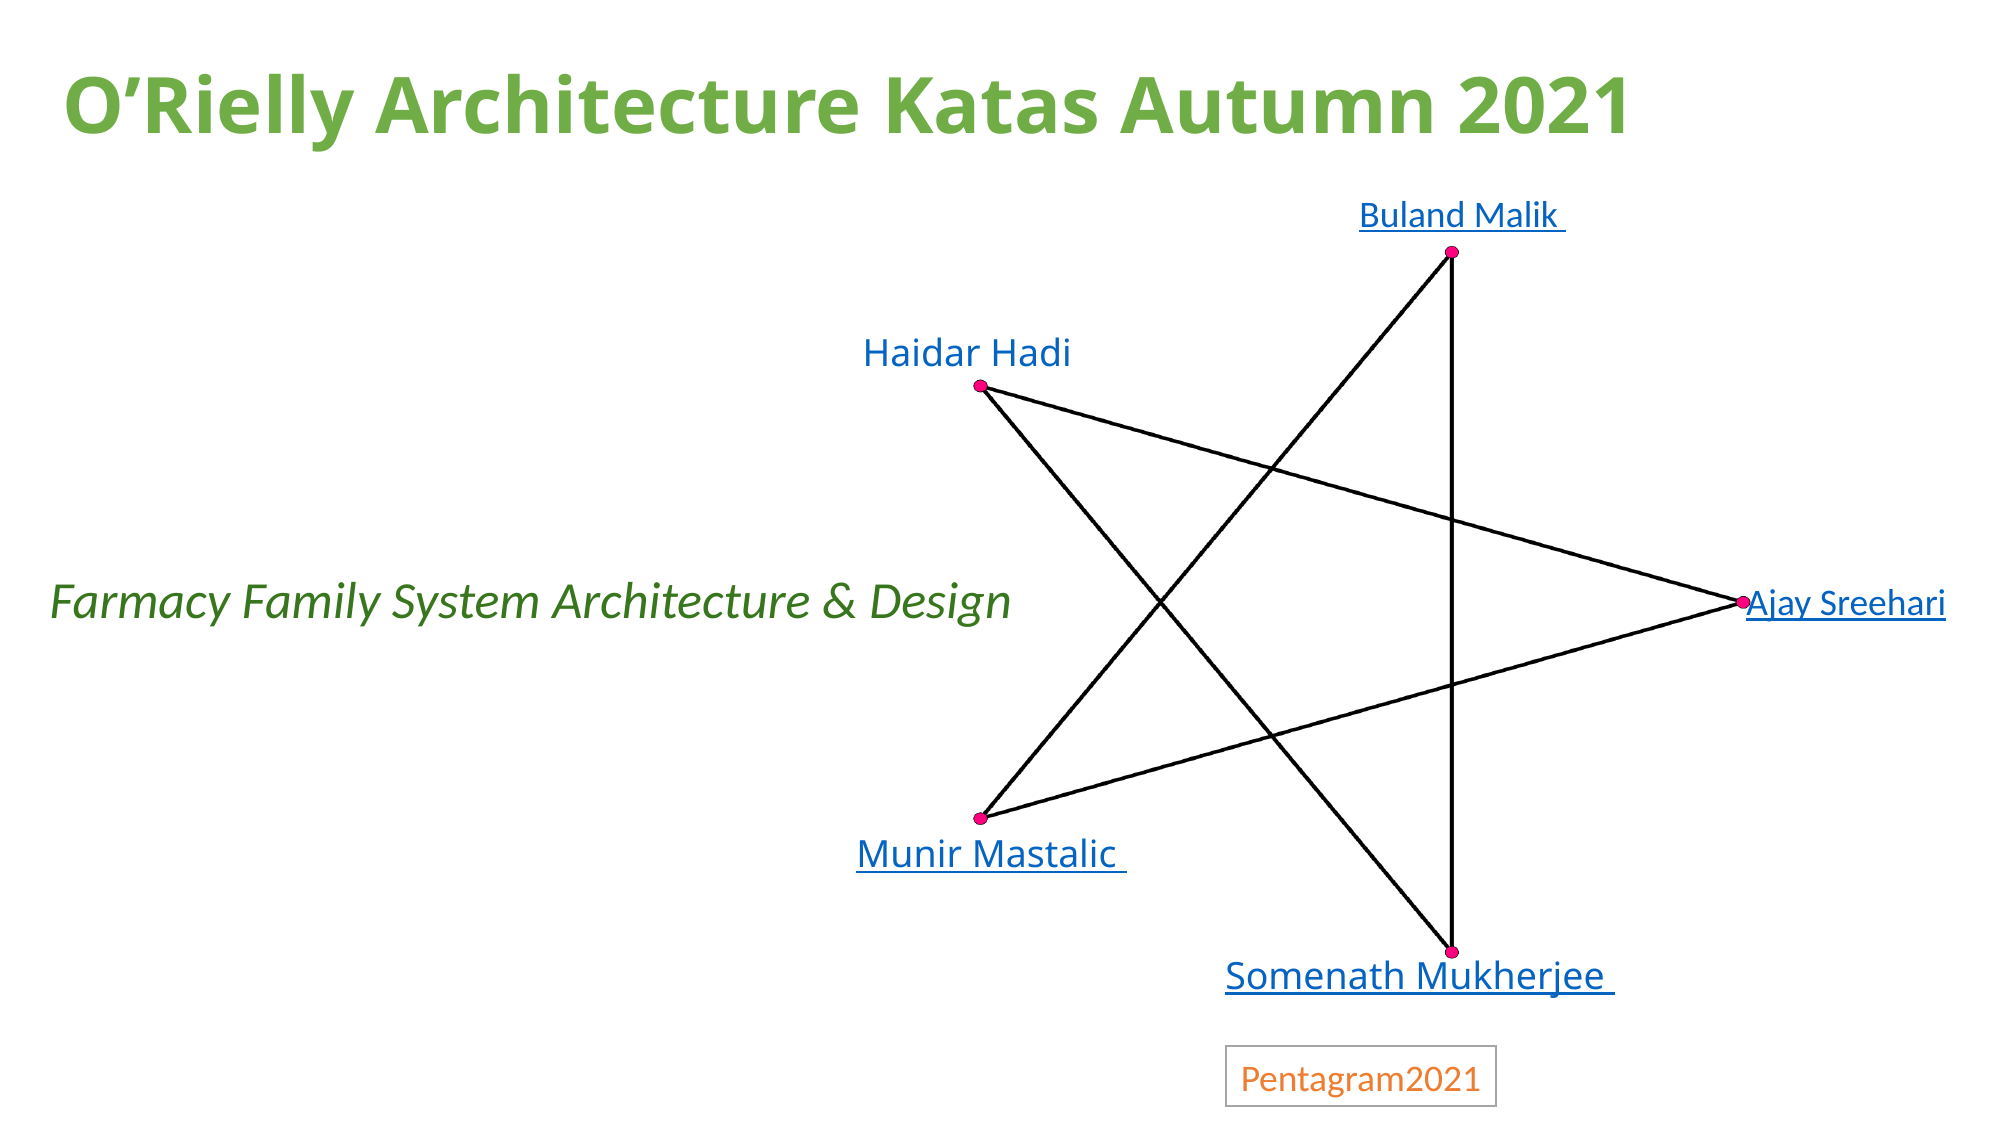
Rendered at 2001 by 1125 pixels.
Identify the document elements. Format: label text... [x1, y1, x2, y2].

title O’Rielly Architecture Katas Autumn 2021 [42, 46, 1907, 172]
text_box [875, 182, 1948, 988]
text_box Farmacy Family System Architecture & Design [34, 559, 875, 637]
text_box Pentagram2021 [1225, 1045, 1497, 1107]
text_box Somenath Mukherjee [1210, 988, 1630, 1011]
